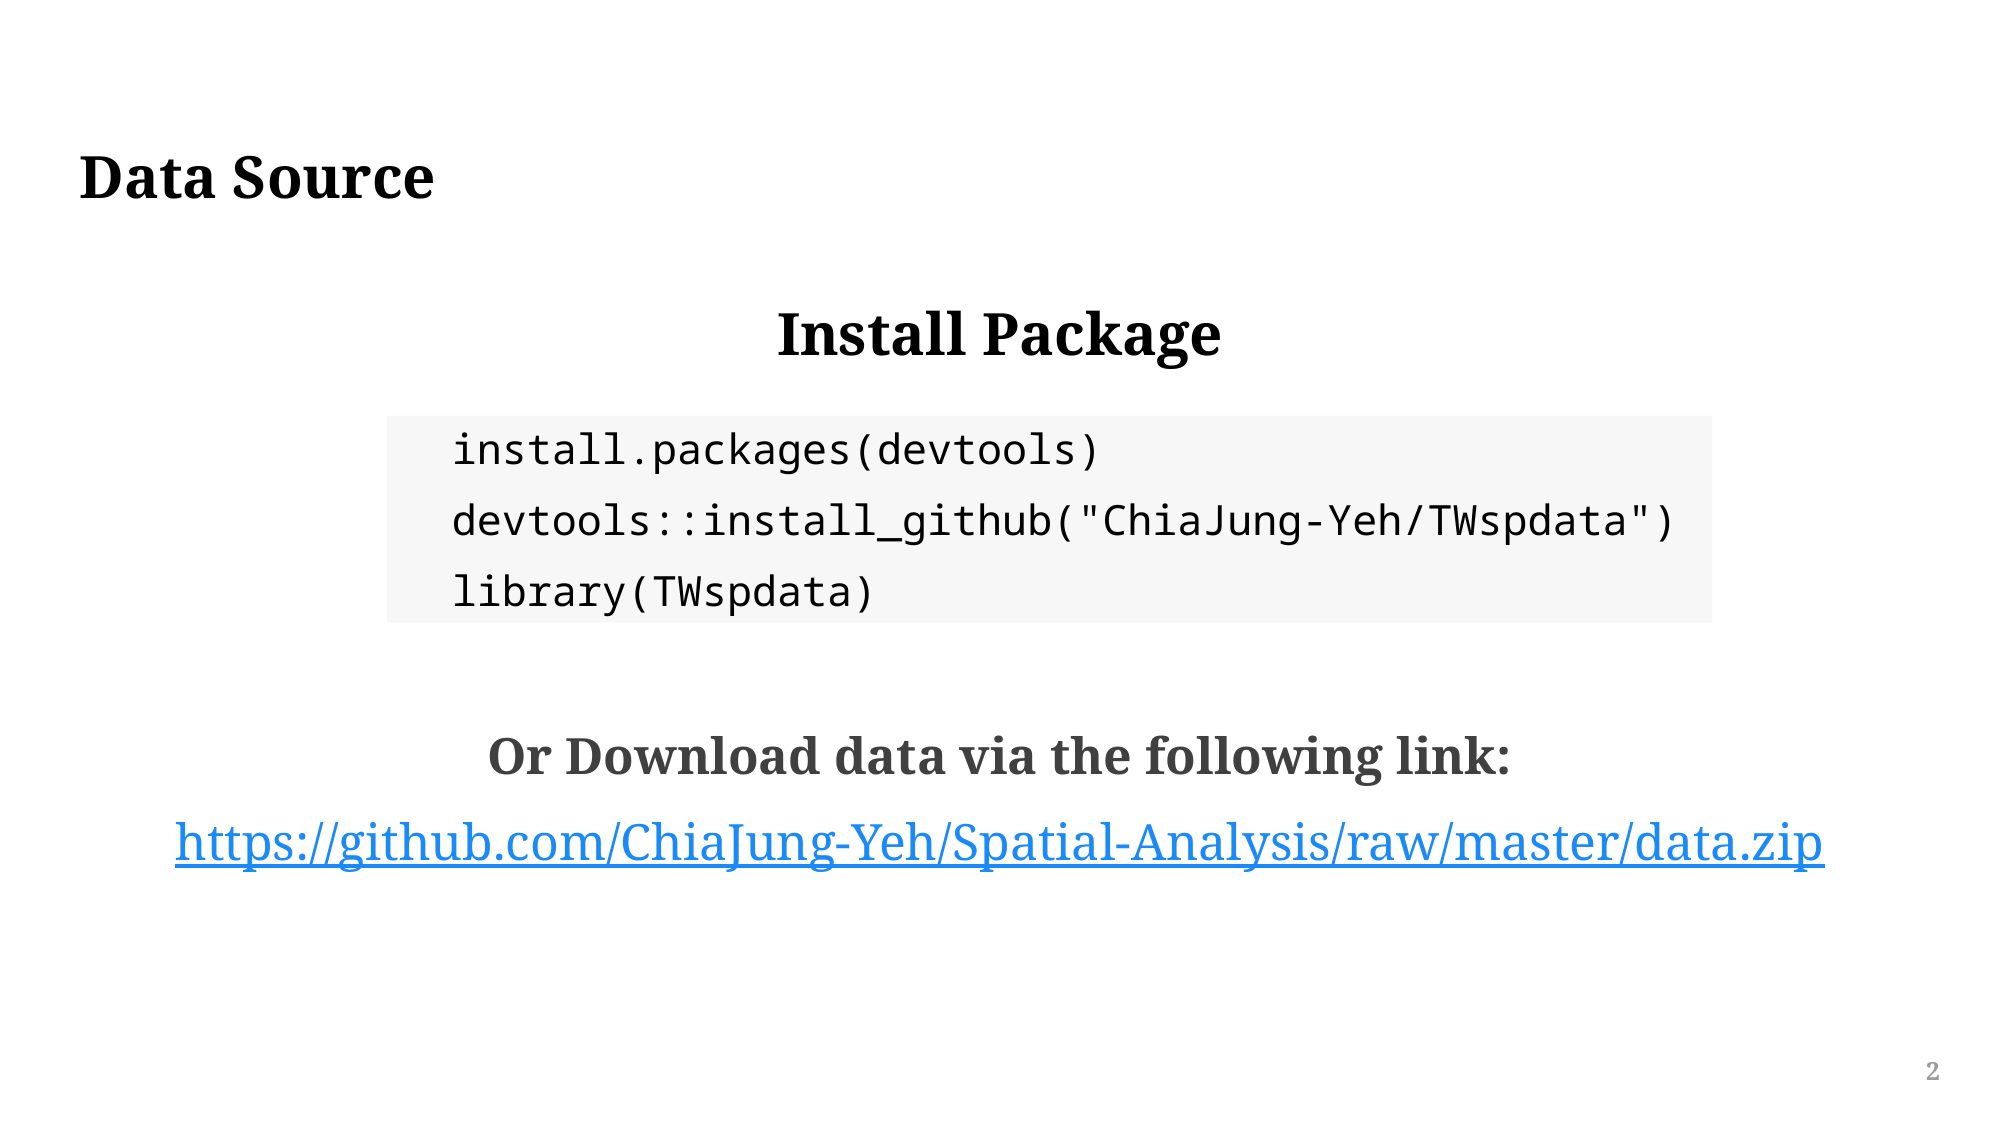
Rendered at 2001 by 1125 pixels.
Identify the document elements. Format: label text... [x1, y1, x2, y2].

text_box Or Download data via the following link: https://github.com/ChiaJung-Yeh/Spatial-Analysis/raw/master/data.zip [135, 717, 1865, 886]
text_box install.packages(devtools) devtools::install_github("ChiaJung-Yeh/TWspdata") library(TWspdata) [386, 415, 1713, 623]
text_box Install Package [753, 289, 1247, 375]
slide_number 2 [1505, 1042, 1955, 1103]
text_box Data Source [64, 132, 452, 218]
